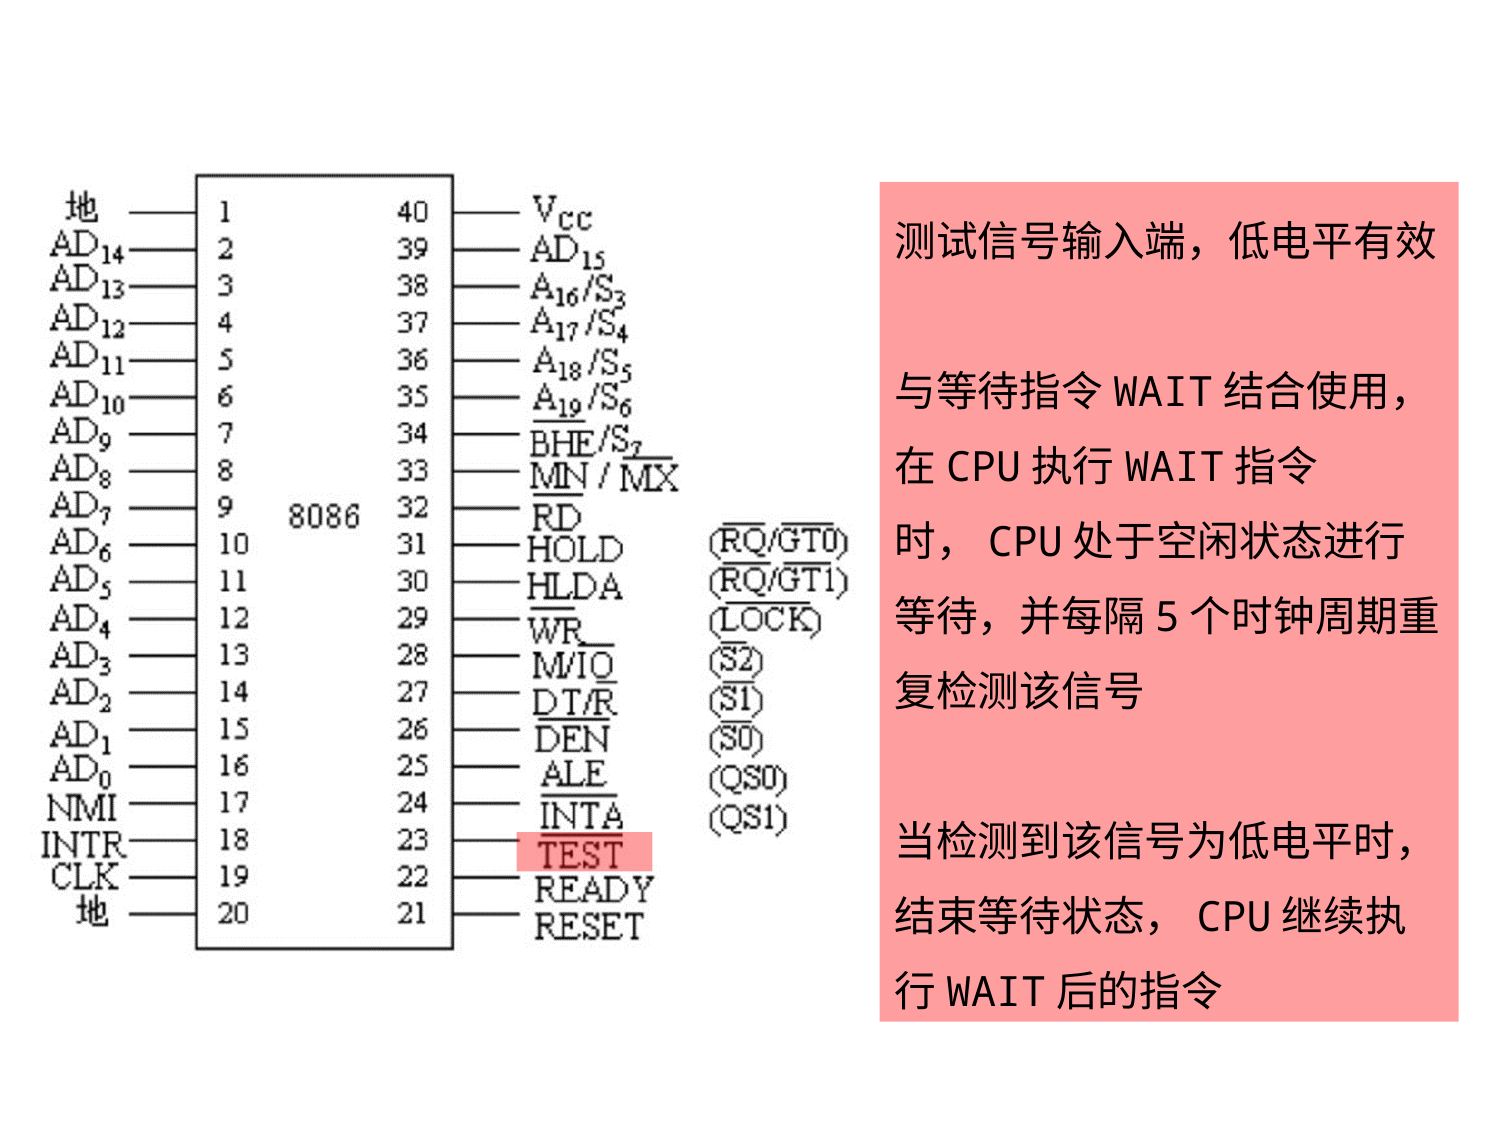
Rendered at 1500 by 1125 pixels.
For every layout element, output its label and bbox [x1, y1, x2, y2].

picture [0, 133, 870, 991]
